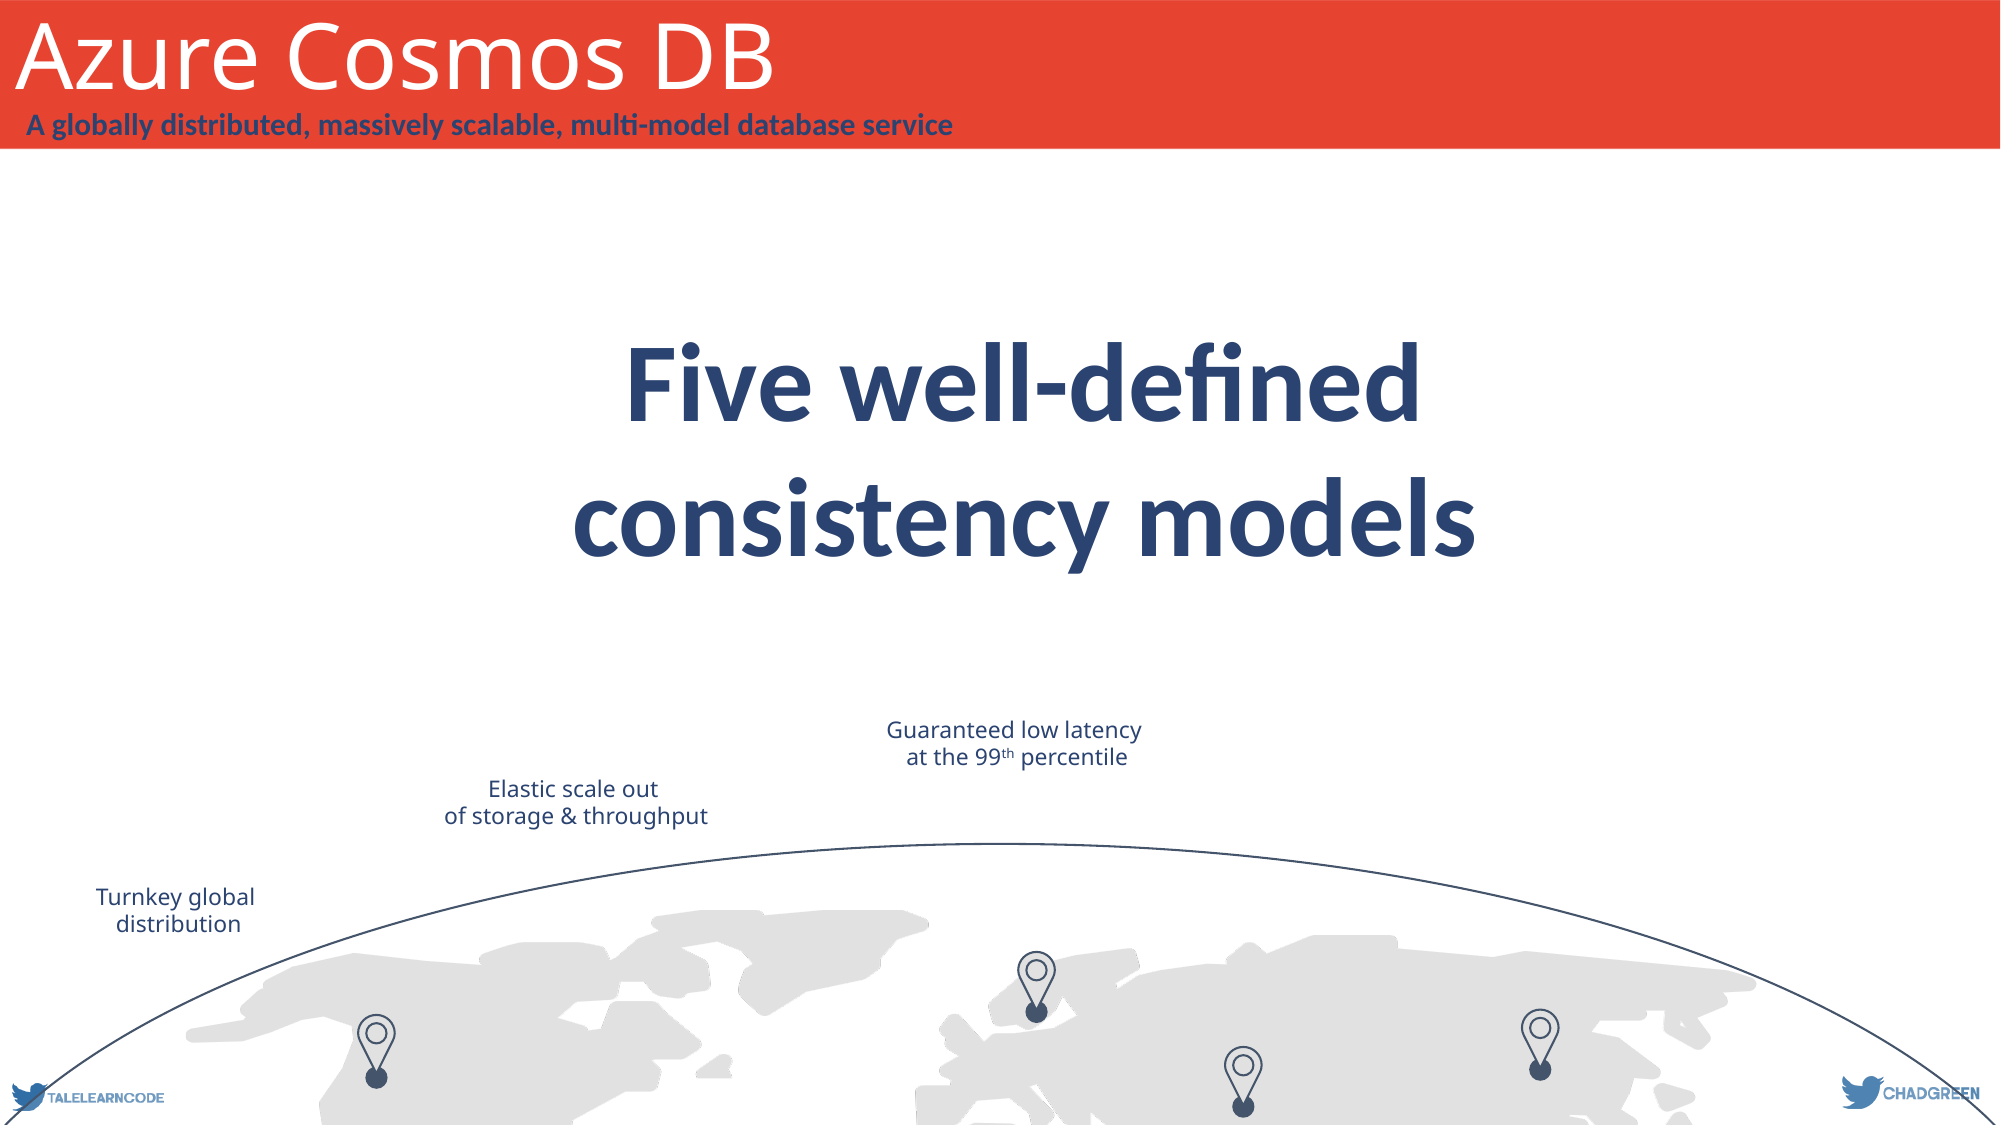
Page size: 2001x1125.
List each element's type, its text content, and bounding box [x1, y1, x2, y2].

text_box [4, 1002, 185, 1125]
list A globally distributed, massively scalable, multi-model database service [11, 101, 2000, 150]
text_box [358, 1014, 395, 1089]
text_box [1814, 1001, 1996, 1125]
text_box Elastic scale out of storage & throughput [429, 766, 724, 837]
text_box Guaranteed low latency at the 99th percentile [871, 707, 1163, 778]
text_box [1225, 1046, 1262, 1118]
text_box Five well-defined consistency models [446, 301, 1605, 587]
text_box Turnkey global distribution [81, 874, 277, 945]
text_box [1521, 1009, 1559, 1081]
text_box [440, 842, 1560, 910]
picture [1990, 1118, 2001, 1125]
picture [0, 0, 2001, 1125]
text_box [1018, 951, 1055, 1024]
title Azure Cosmos DB [0, 3, 2000, 150]
